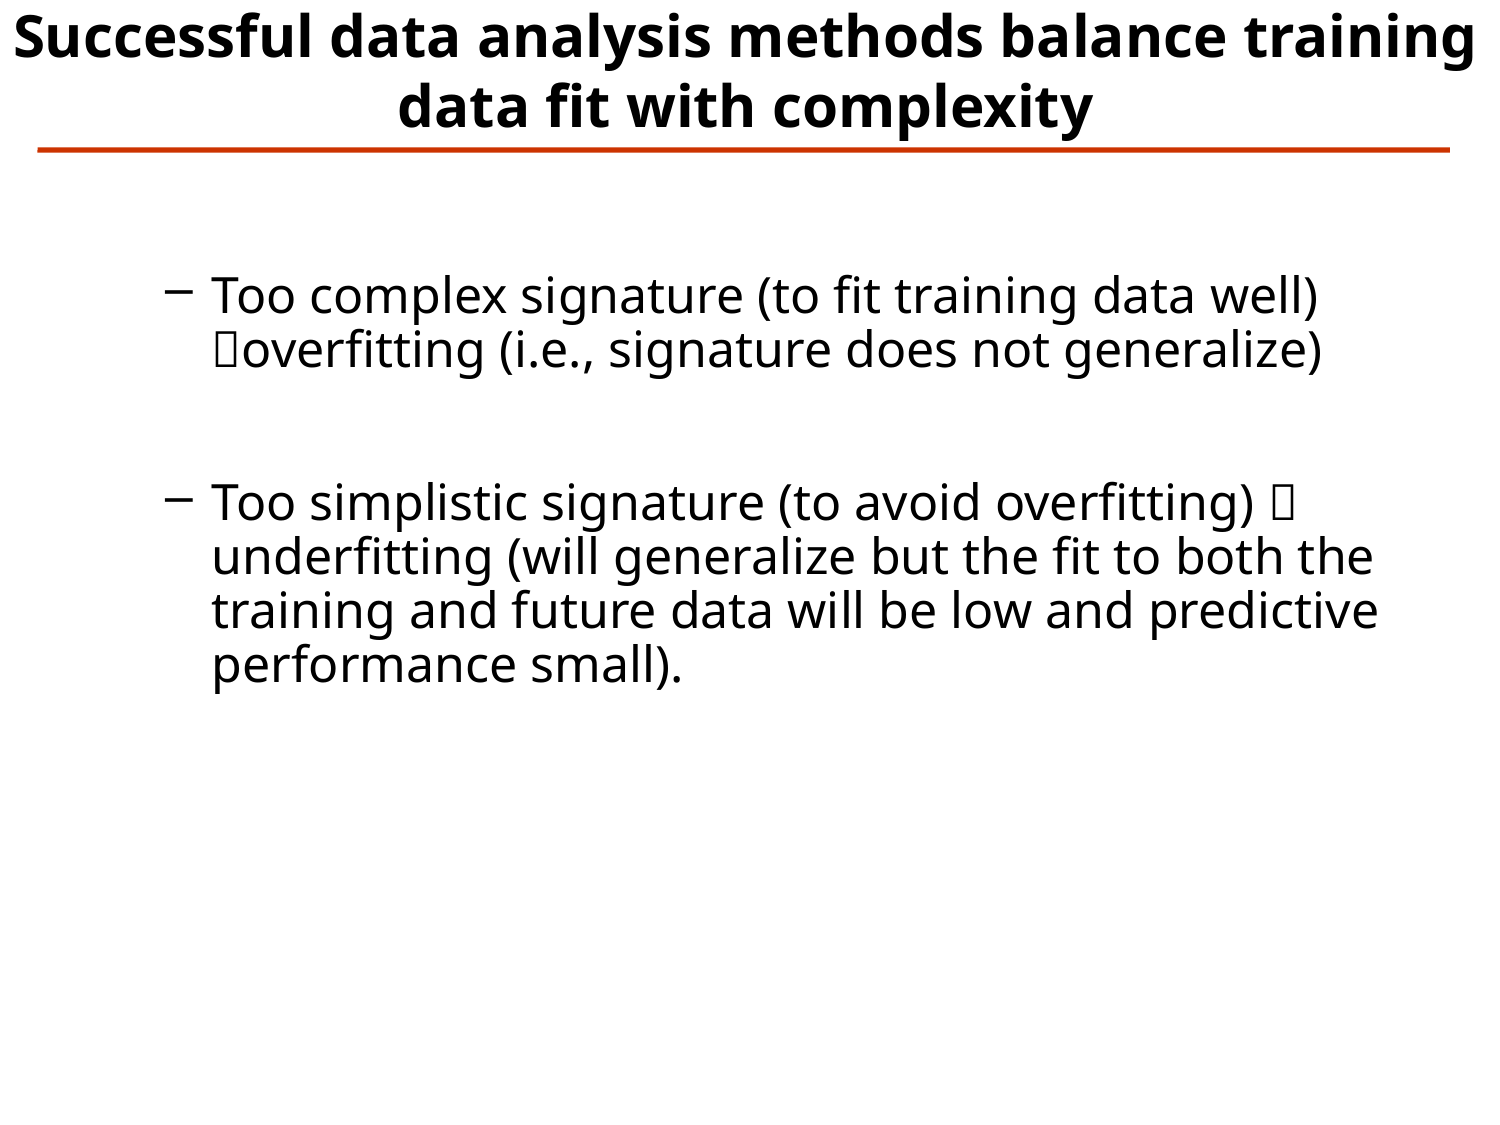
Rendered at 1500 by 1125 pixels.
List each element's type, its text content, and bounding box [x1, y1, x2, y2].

list Too complex signature (to fit training data well) overfitting (i.e., signature does not generalize) Too simplistic signature (to avoid overfitting)  underfitting (will generalize but the fit to both the training and future data will be low and predictive performance small). [74, 262, 1426, 1006]
title Successful data analysis methods balance training data fit with complexity [0, 12, 1496, 126]
